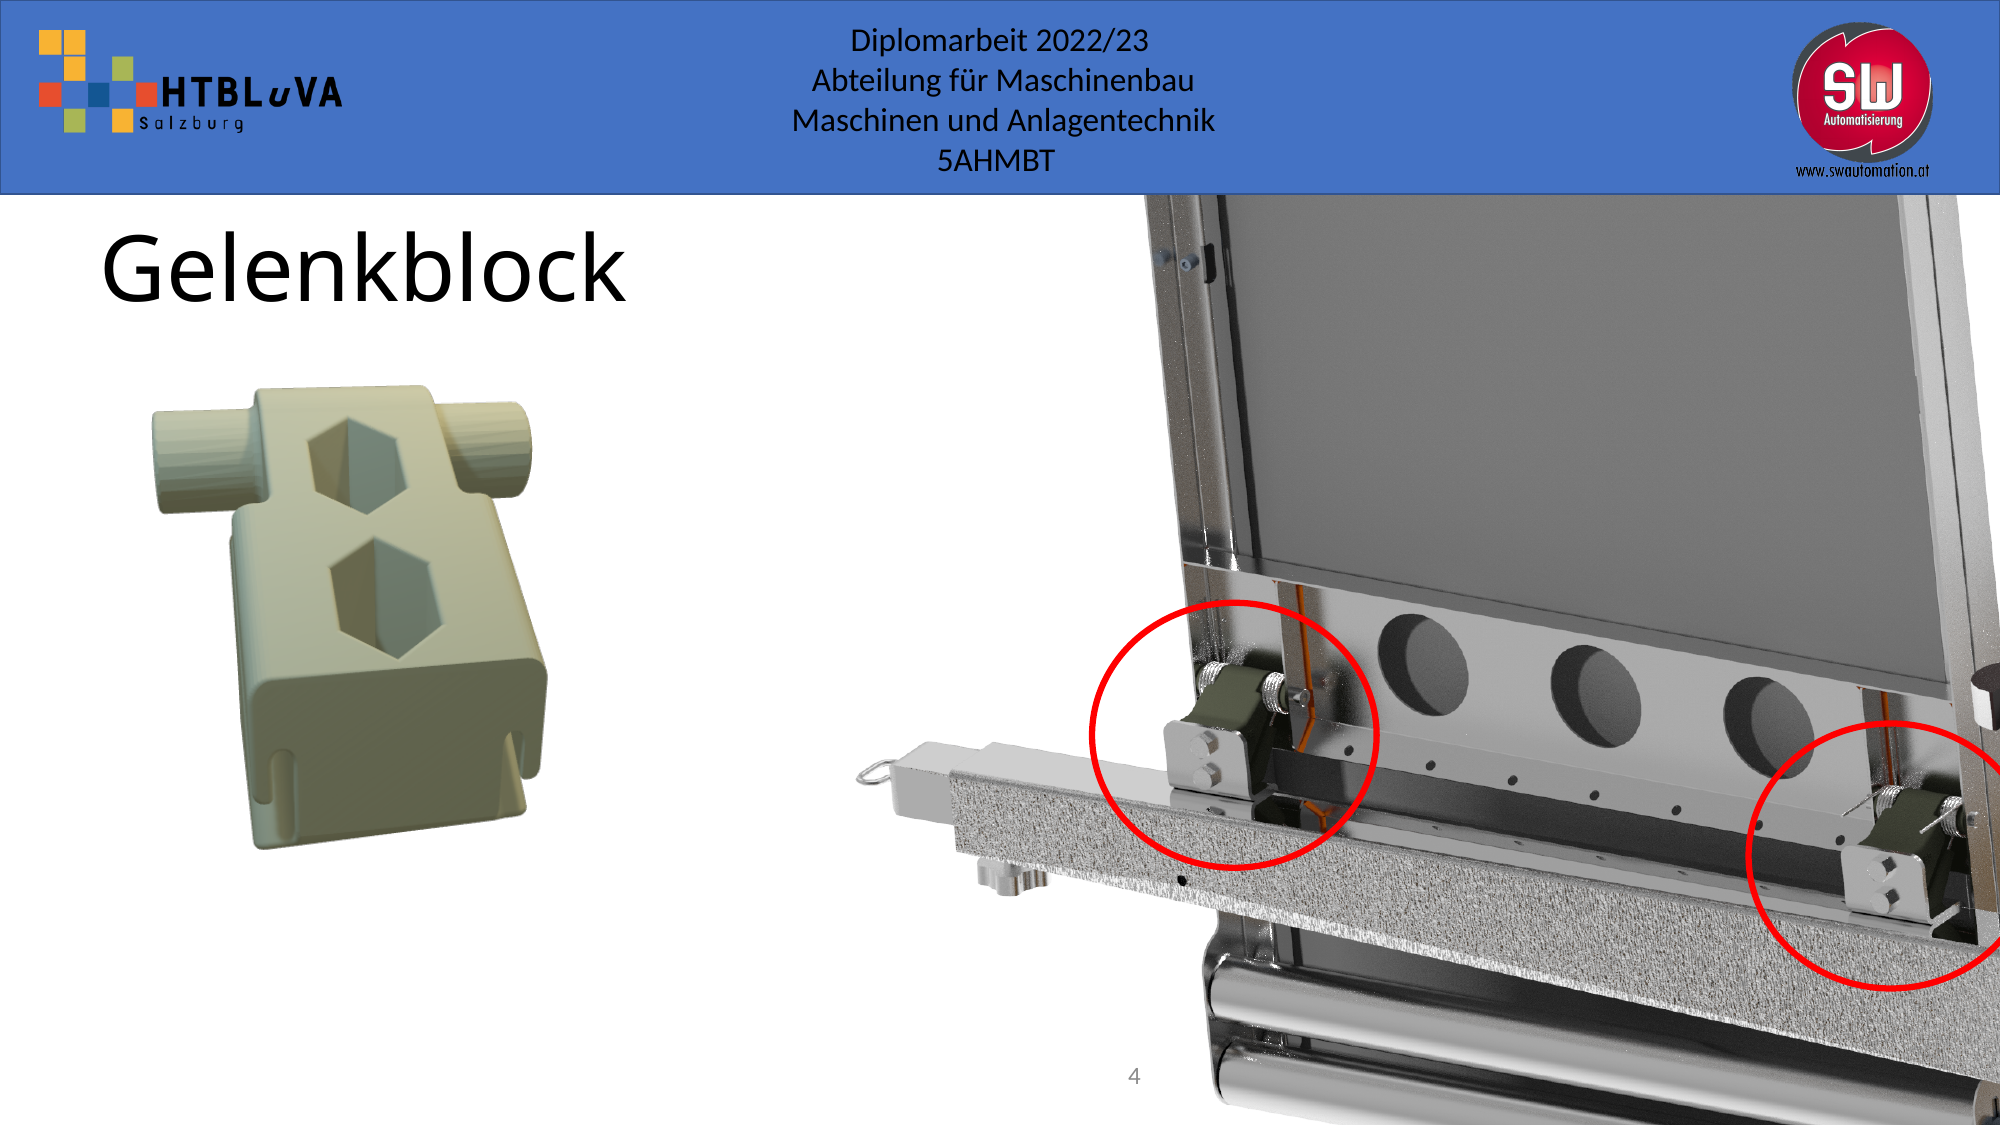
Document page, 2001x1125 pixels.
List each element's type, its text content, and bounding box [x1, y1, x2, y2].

picture [39, 30, 342, 133]
text_box Diplomarbeit 2022/23 Abteilung für Maschinenbau Maschinen und Anlagentechnik 5AHMBT [756, 11, 1243, 186]
picture [145, 187, 2000, 1125]
title Gelenkblock [85, 195, 488, 381]
text_box [0, 0, 2000, 195]
picture [1792, 22, 1933, 177]
